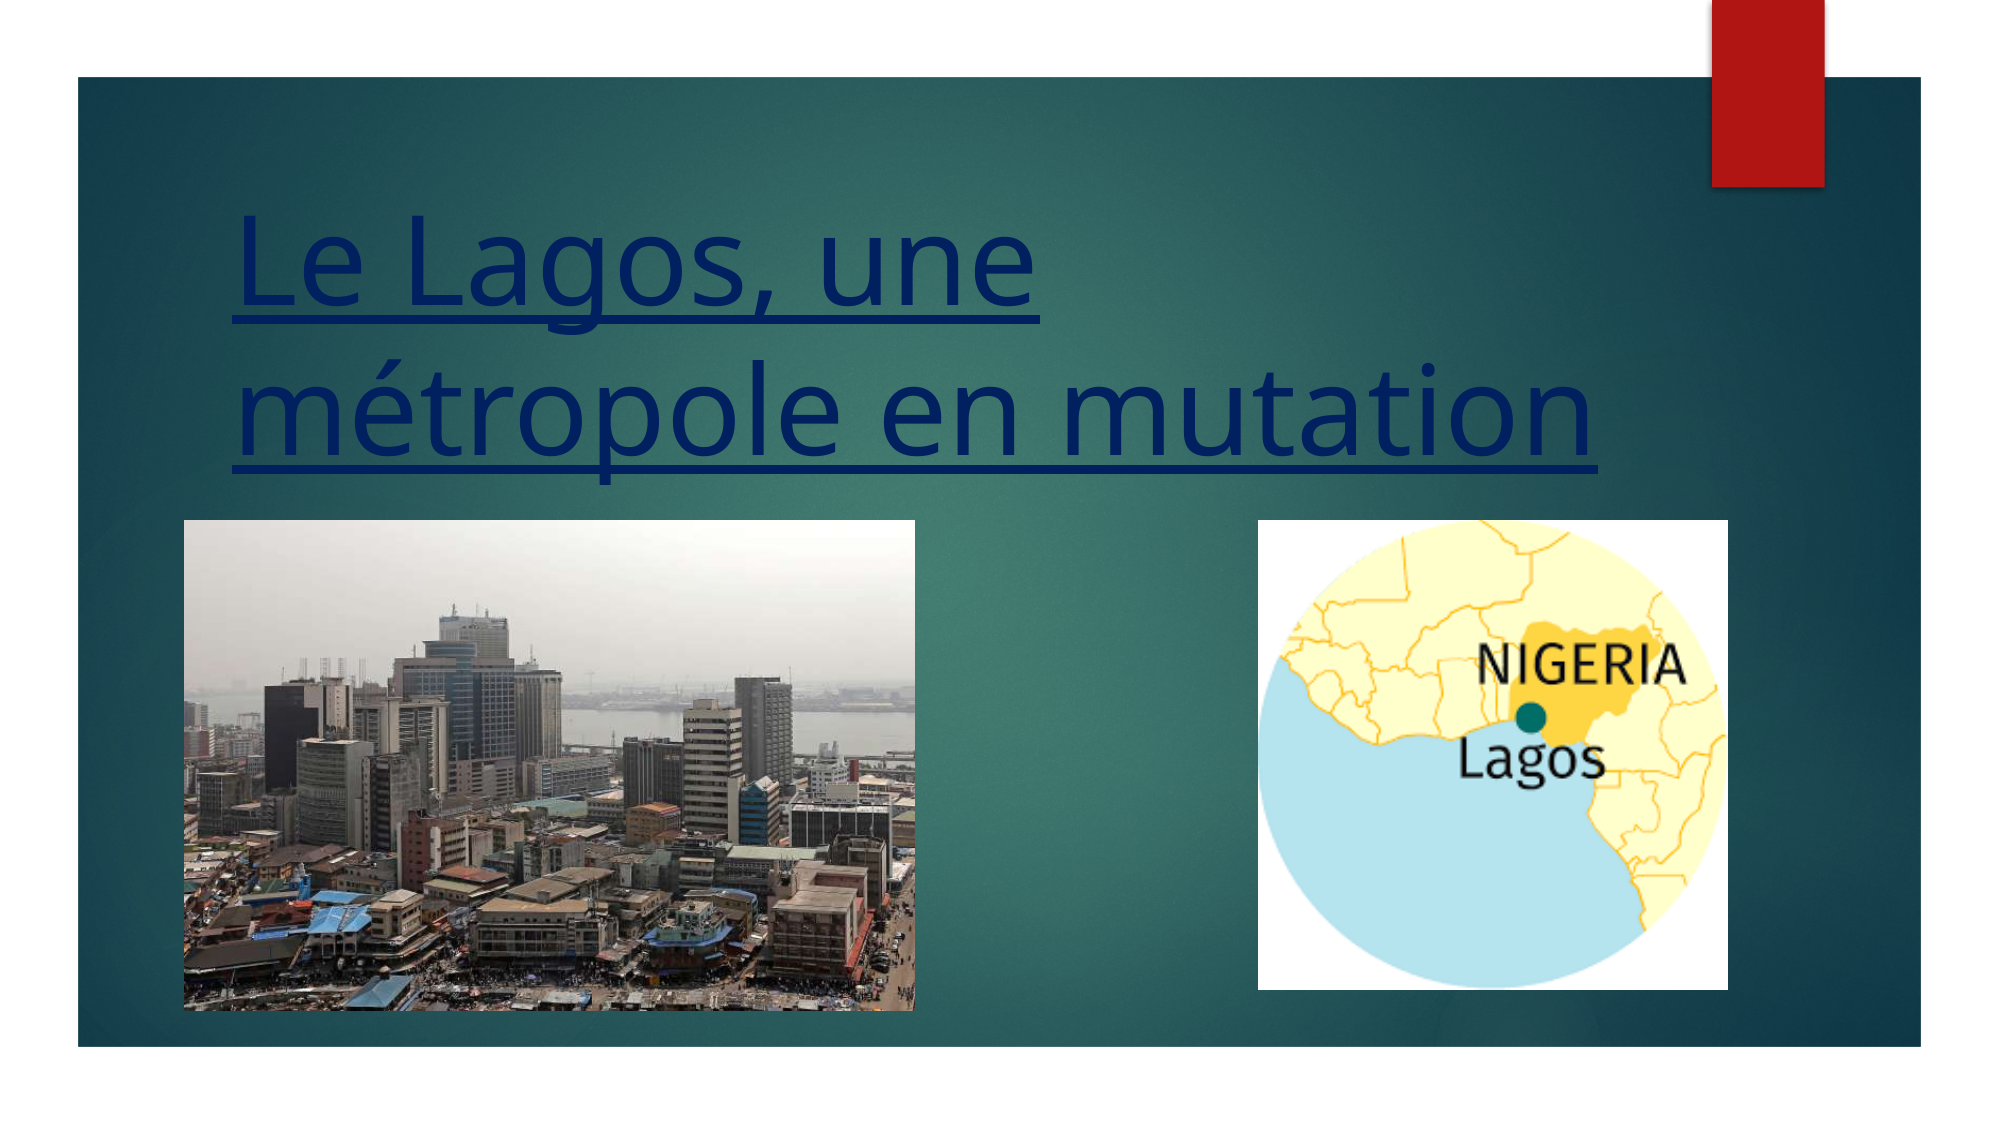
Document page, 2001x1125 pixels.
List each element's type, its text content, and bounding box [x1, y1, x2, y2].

picture [1258, 520, 1728, 990]
picture [184, 520, 915, 1011]
title Le Lagos, une métropole en mutation [217, 237, 1665, 489]
